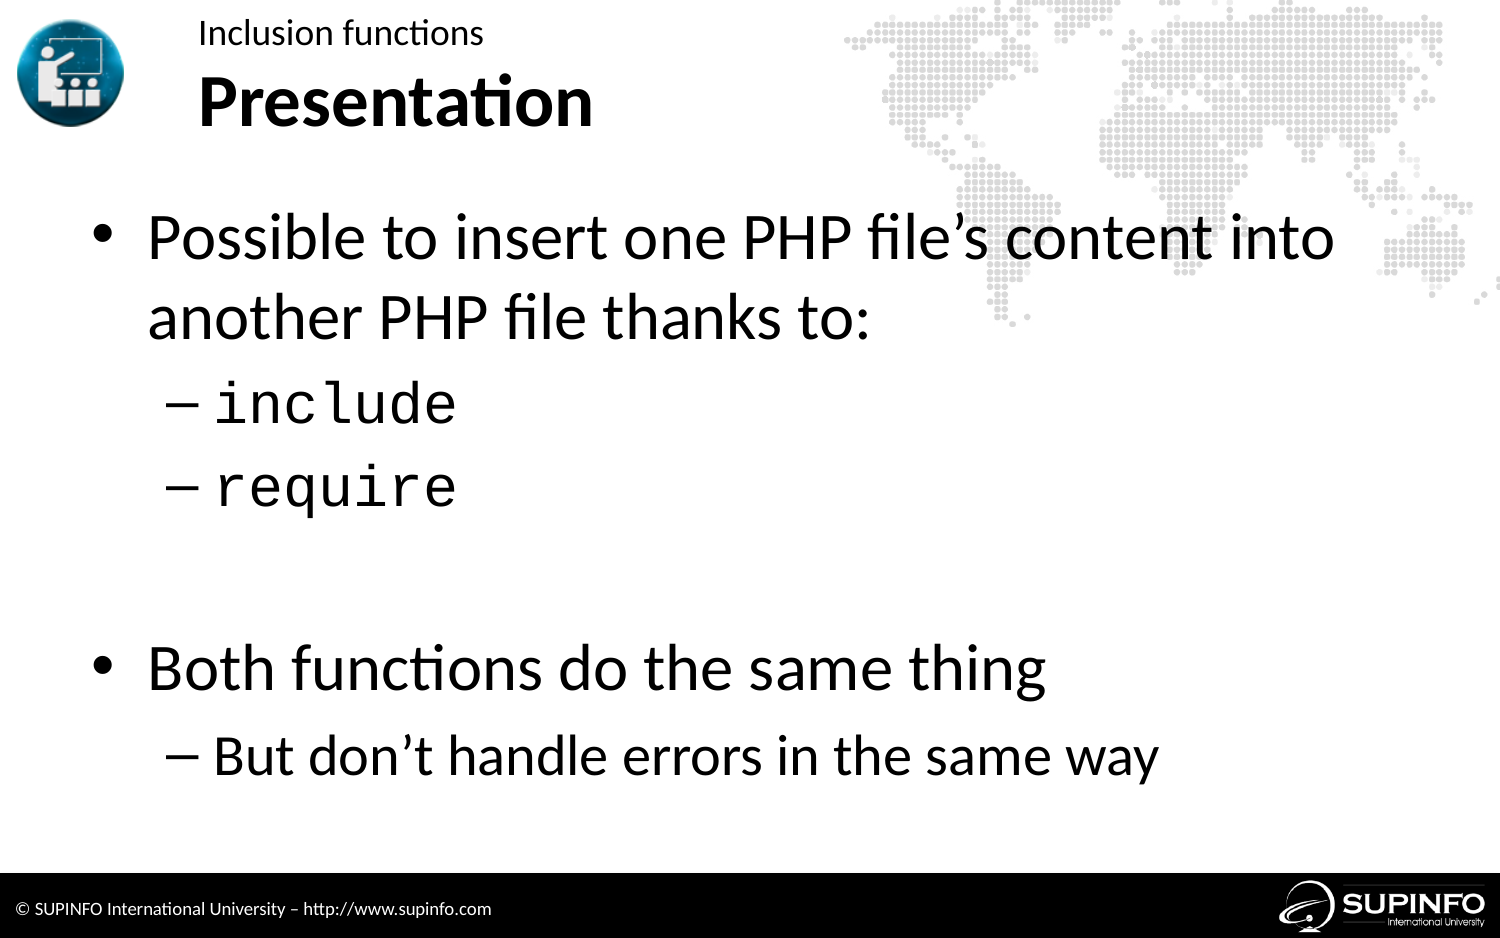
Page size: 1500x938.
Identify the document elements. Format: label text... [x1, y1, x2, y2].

picture [17, 19, 125, 127]
picture [844, 0, 1500, 327]
picture [1269, 870, 1494, 938]
text_box [419, 28, 450, 90]
title Presentation [183, 56, 1459, 138]
picture [39, 46, 101, 107]
picture [49, 37, 102, 75]
list Possible to insert one PHP file’s content into another PHP file thanks to: include require Both functions do the same thing But don’t handle errors in the same way [76, 185, 1447, 880]
list Inclusion functions [183, 0, 1459, 56]
